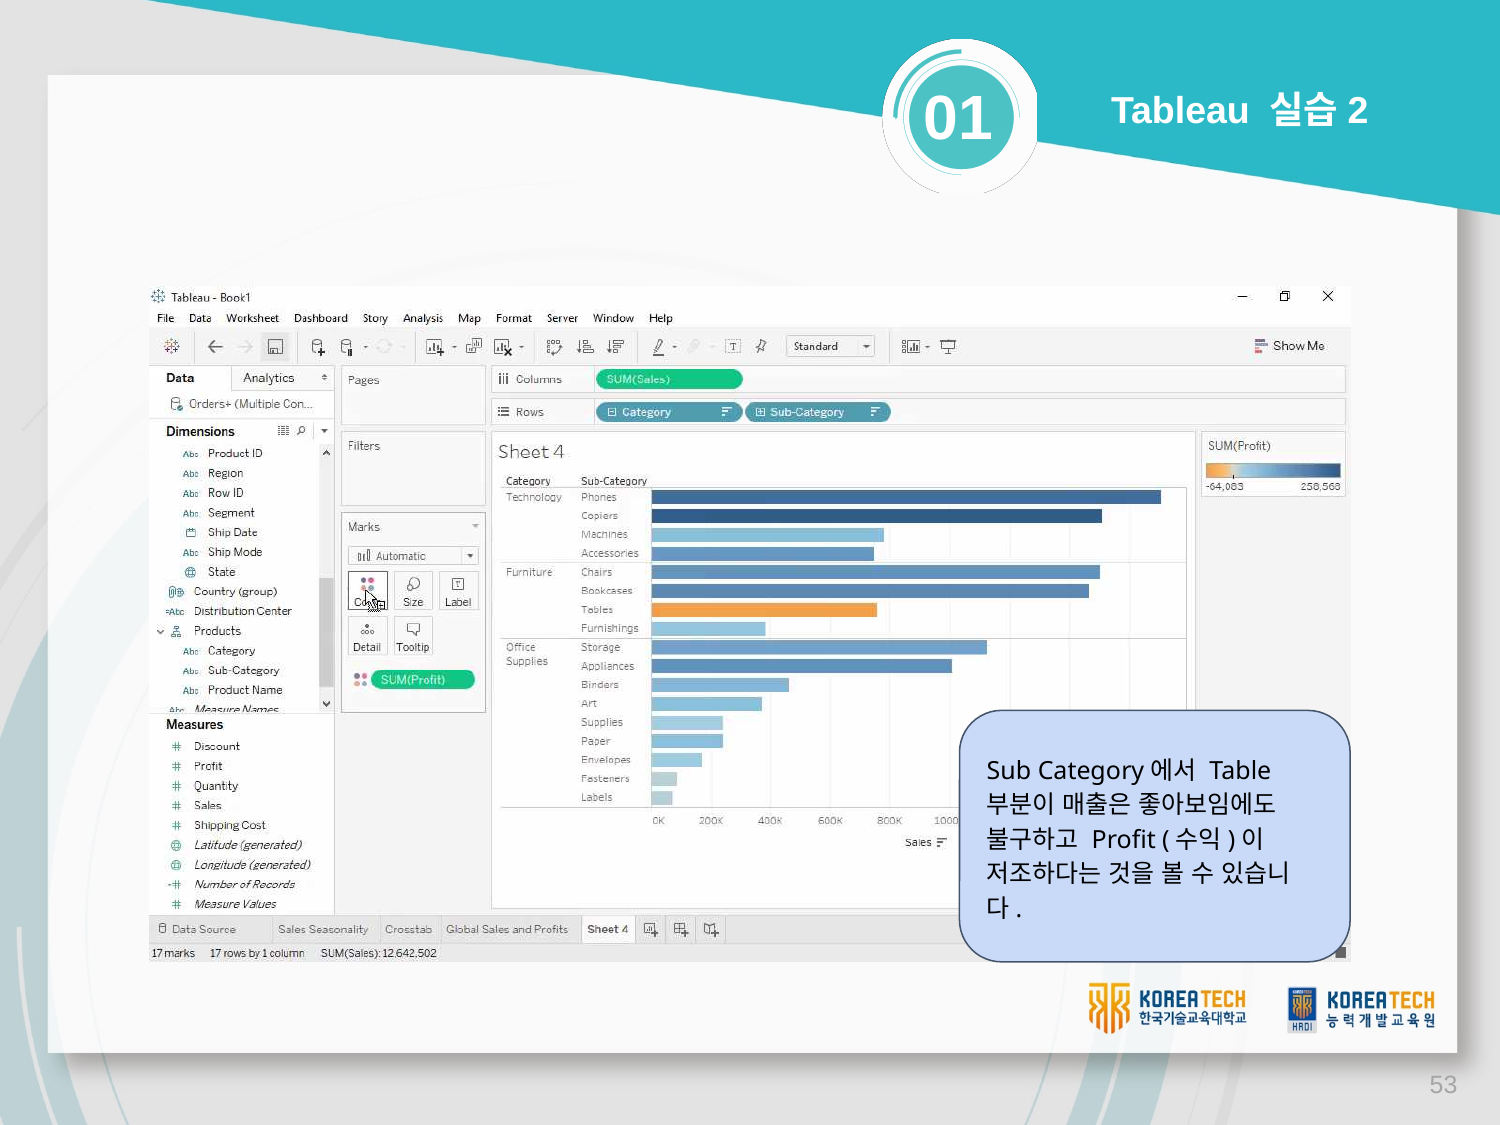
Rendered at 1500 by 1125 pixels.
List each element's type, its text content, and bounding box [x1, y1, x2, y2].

text_box [120, 170, 1273, 262]
picture [0, 0, 1500, 1125]
slide_number 53 [1225, 1053, 1473, 1114]
text_box Tableau 실습2 [1046, 78, 1433, 140]
